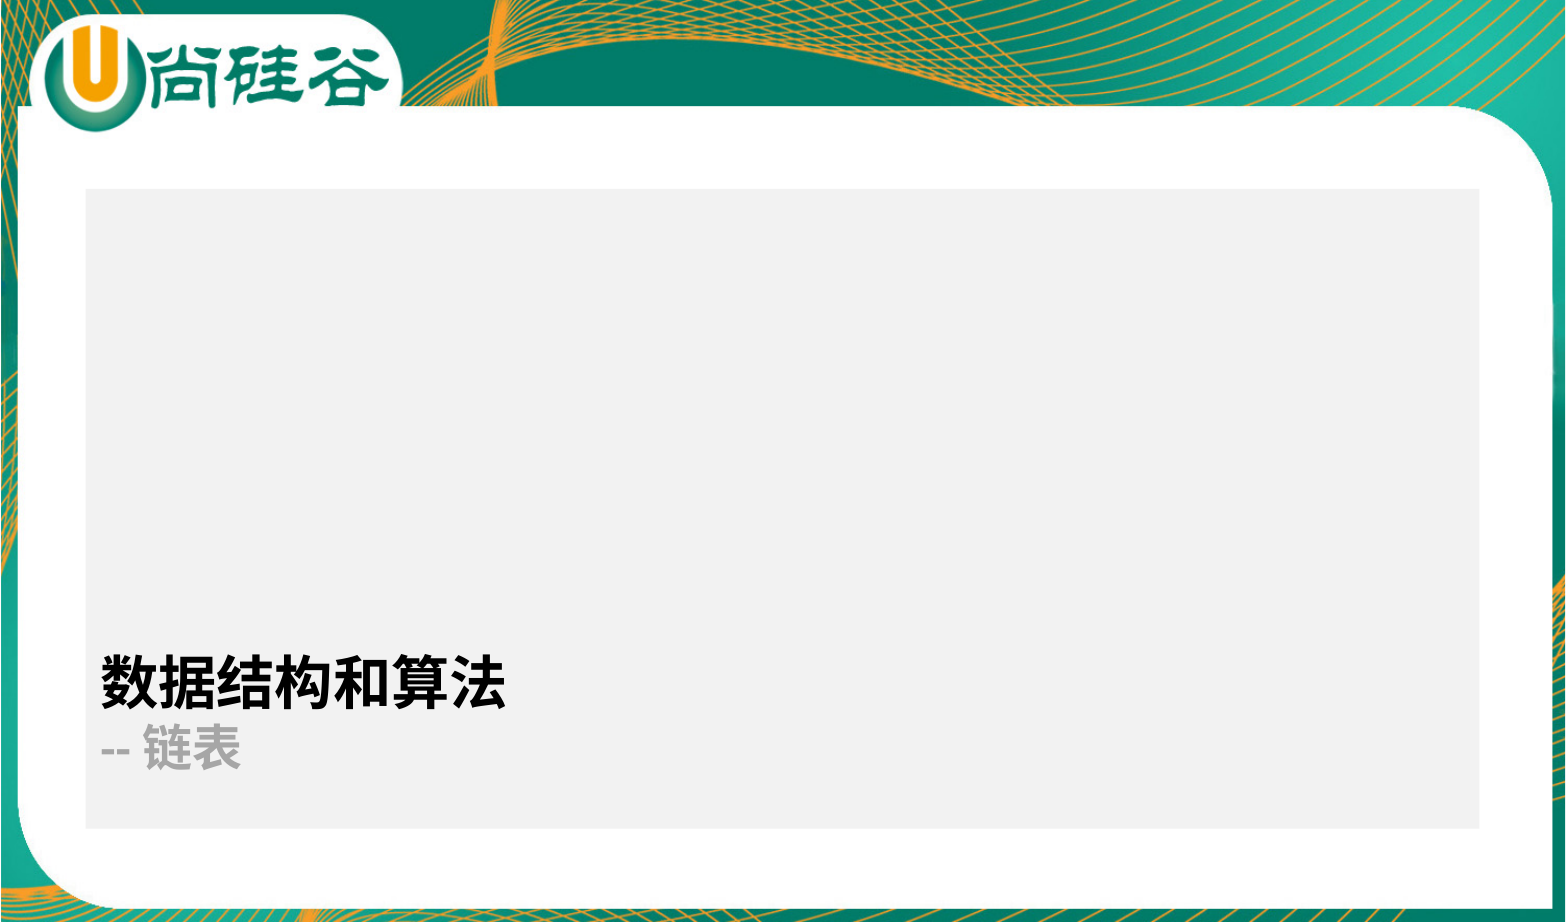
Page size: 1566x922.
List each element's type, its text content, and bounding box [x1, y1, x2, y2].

text_box 数据结构和算法 --链表 [85, 188, 1480, 829]
picture [0, 0, 1566, 922]
